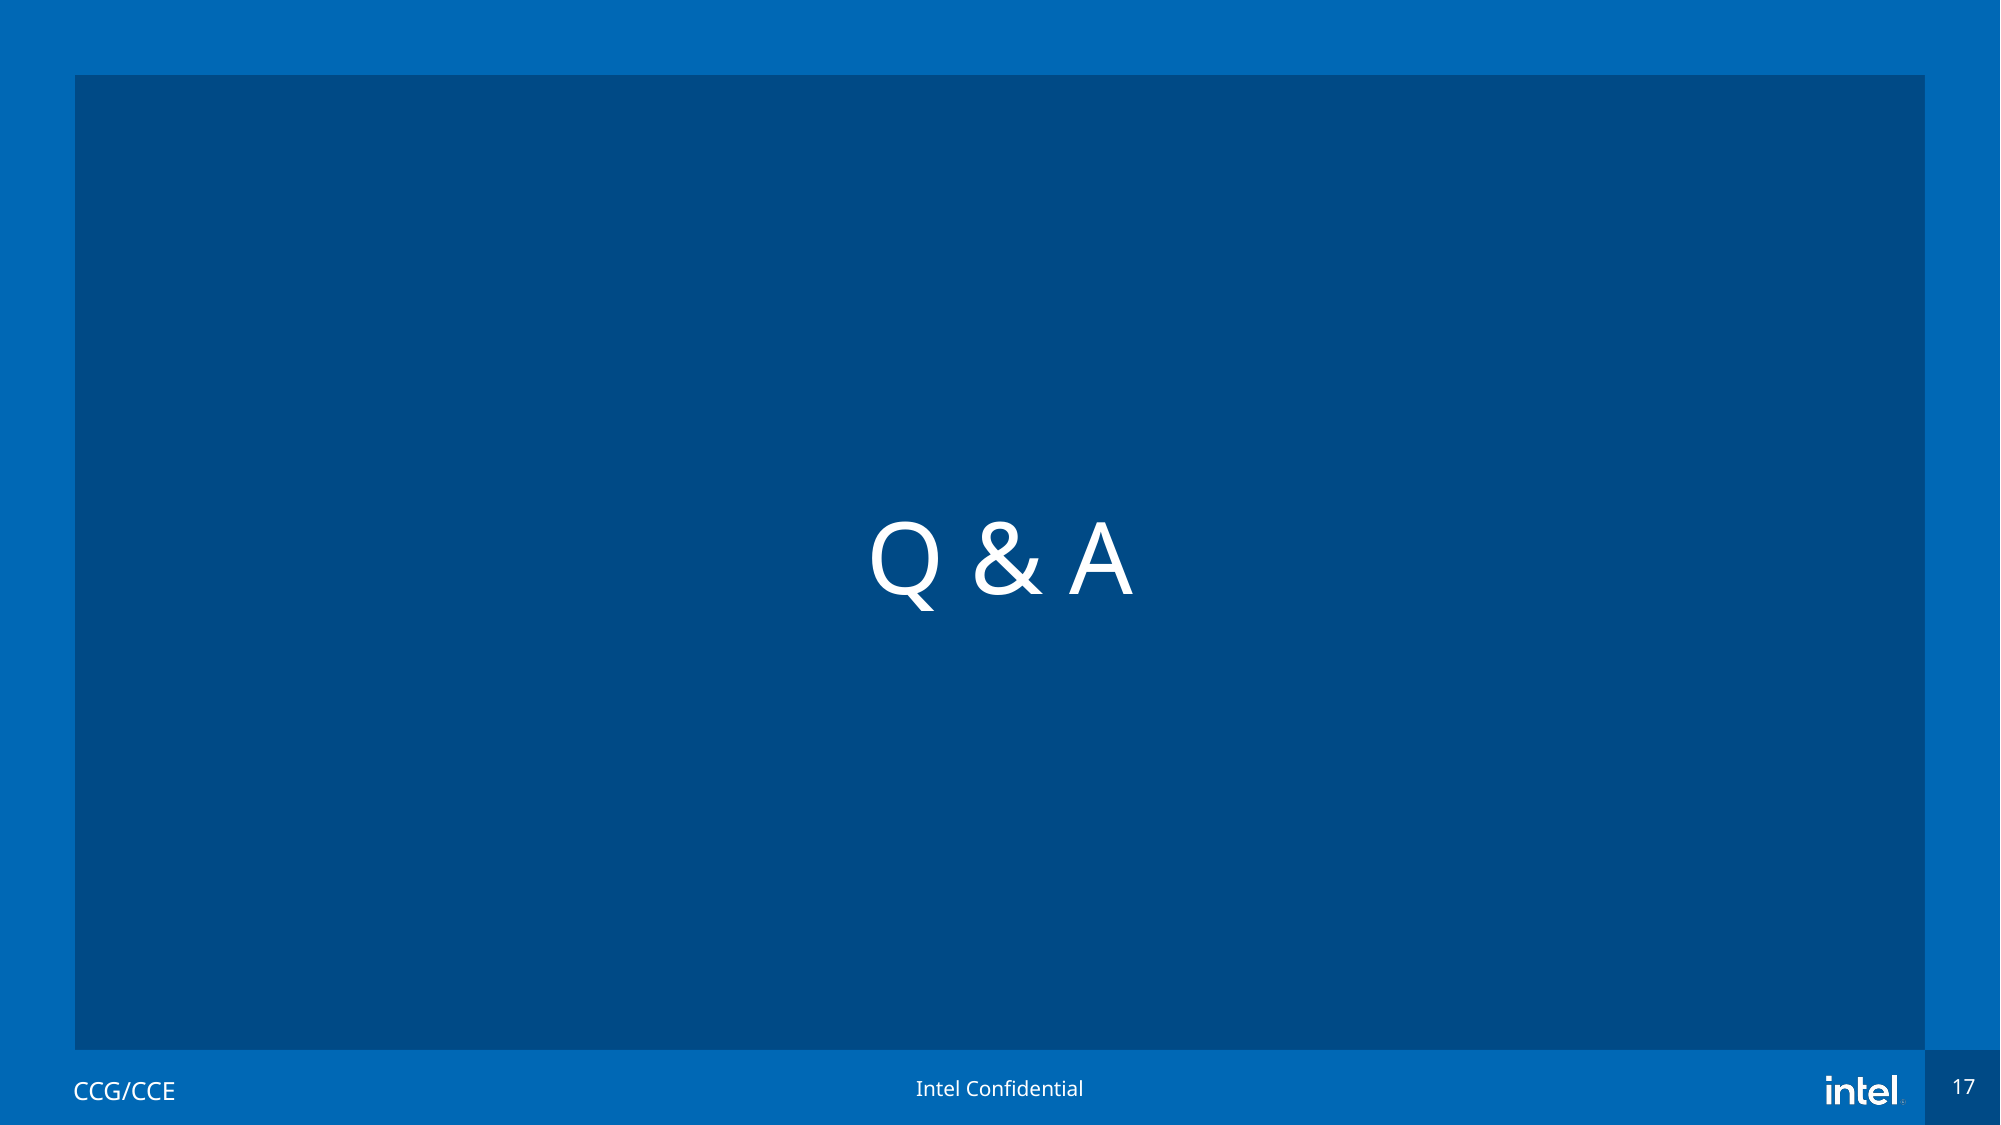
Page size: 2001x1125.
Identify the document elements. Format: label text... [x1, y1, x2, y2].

title Q & A [134, 299, 1866, 825]
picture [1826, 1075, 1906, 1105]
